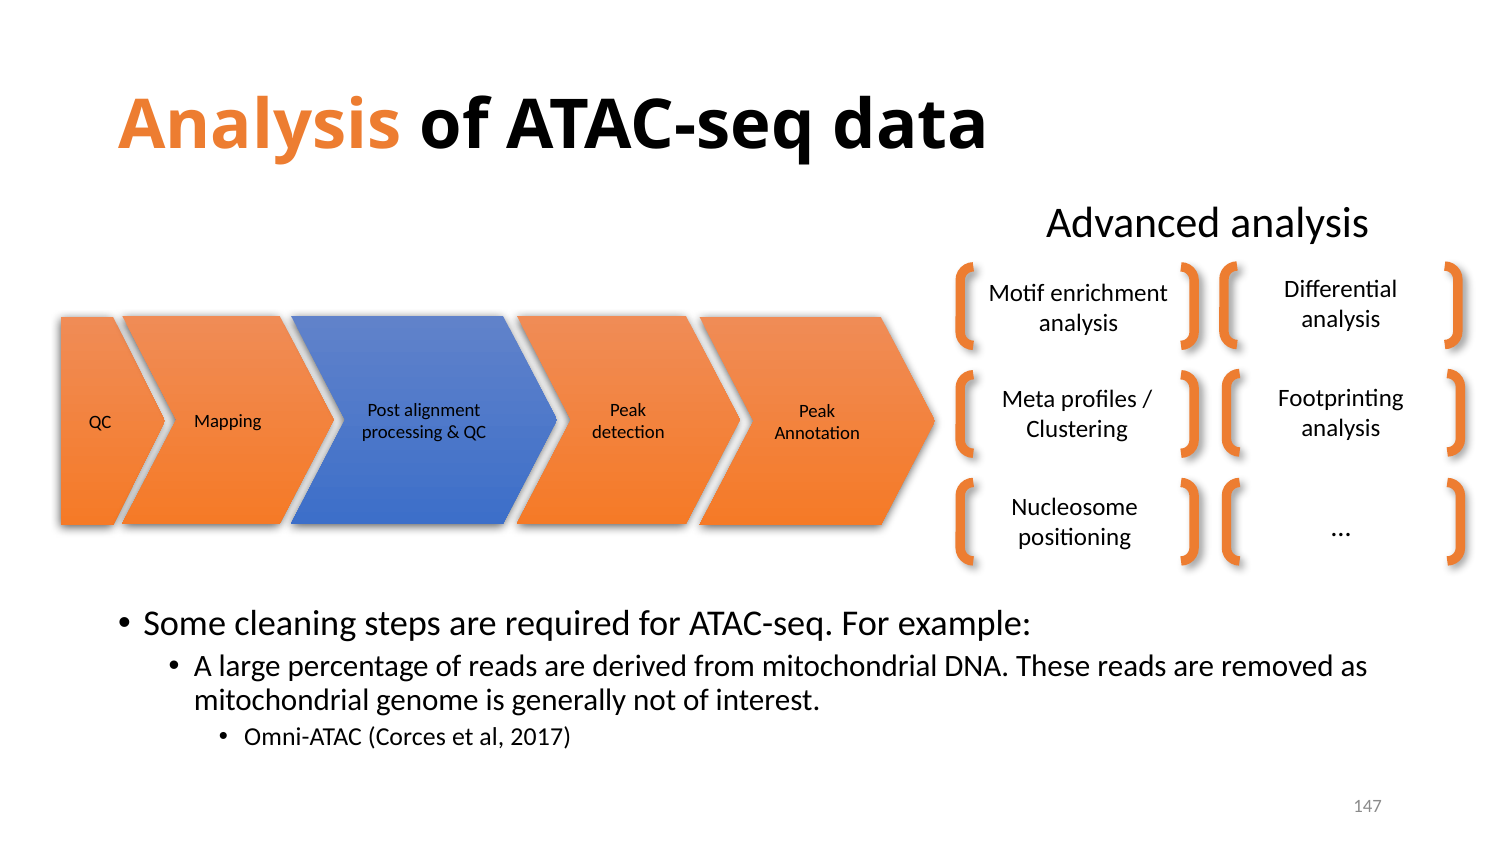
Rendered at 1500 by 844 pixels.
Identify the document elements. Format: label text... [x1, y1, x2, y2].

slide_number 147 [1059, 782, 1397, 827]
text_box Post alignment processing & QC [290, 315, 558, 525]
text_box Mapping [122, 315, 334, 525]
text_box QC [61, 316, 165, 526]
text_box Peak Annotation [699, 316, 935, 526]
text_box Advanced analysis [1031, 185, 1384, 254]
text_box [958, 373, 1196, 455]
text_box Footprinting analysis [1257, 373, 1425, 449]
text_box Nucleosome positioning [991, 482, 1159, 558]
title Analysis of ATAC-seq data [103, 44, 1397, 208]
text_box Motif enrichment analysis [973, 268, 1184, 344]
text_box [1224, 480, 1462, 563]
text_box [958, 480, 1196, 563]
text_box Differential analysis [1257, 264, 1425, 340]
text_box Peak detection [516, 315, 740, 525]
text_box [1222, 264, 1460, 347]
text_box [958, 265, 1196, 347]
list Some cleaning steps are required for ATAC-seq. For example: A large percentage of reads are derived from mitochondrial DNA. These reads are removed as mitochondrial genome is generally not of interest. Omni-ATAC (Corces et al, 2017) [103, 596, 1397, 760]
text_box [1224, 371, 1462, 454]
text_box … [1257, 501, 1425, 550]
text_box Meta profiles / Clustering [986, 374, 1168, 450]
